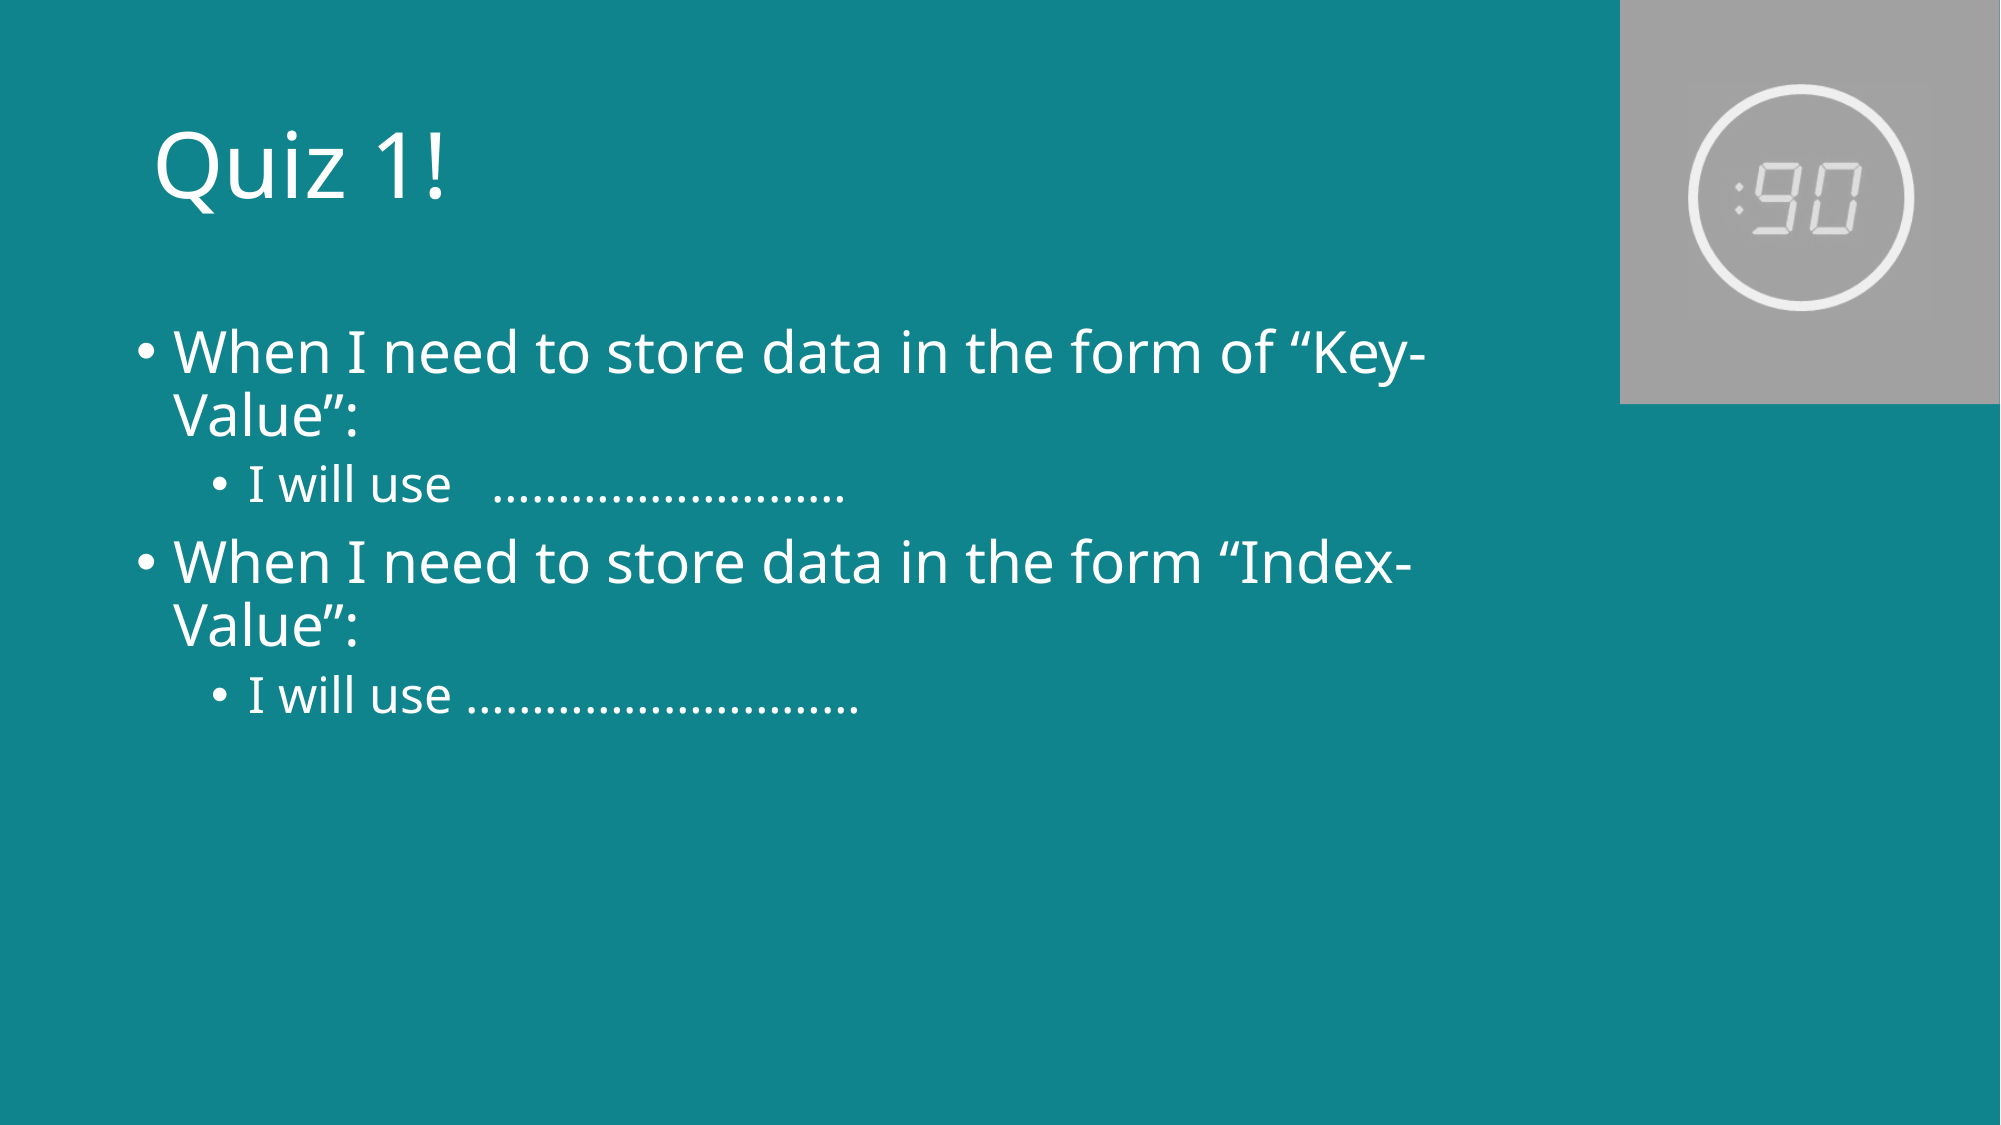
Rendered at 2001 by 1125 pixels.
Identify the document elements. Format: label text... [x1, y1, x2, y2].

text_box When I need to store data in the form of “Key-Value”: I will use ……………………… When I need to store data in the form “Index-Value”: I will use ………………………… [121, 315, 1583, 1030]
picture [1688, 84, 1932, 320]
title Quiz 1! [137, 59, 1618, 278]
text_box [1618, 0, 2000, 406]
